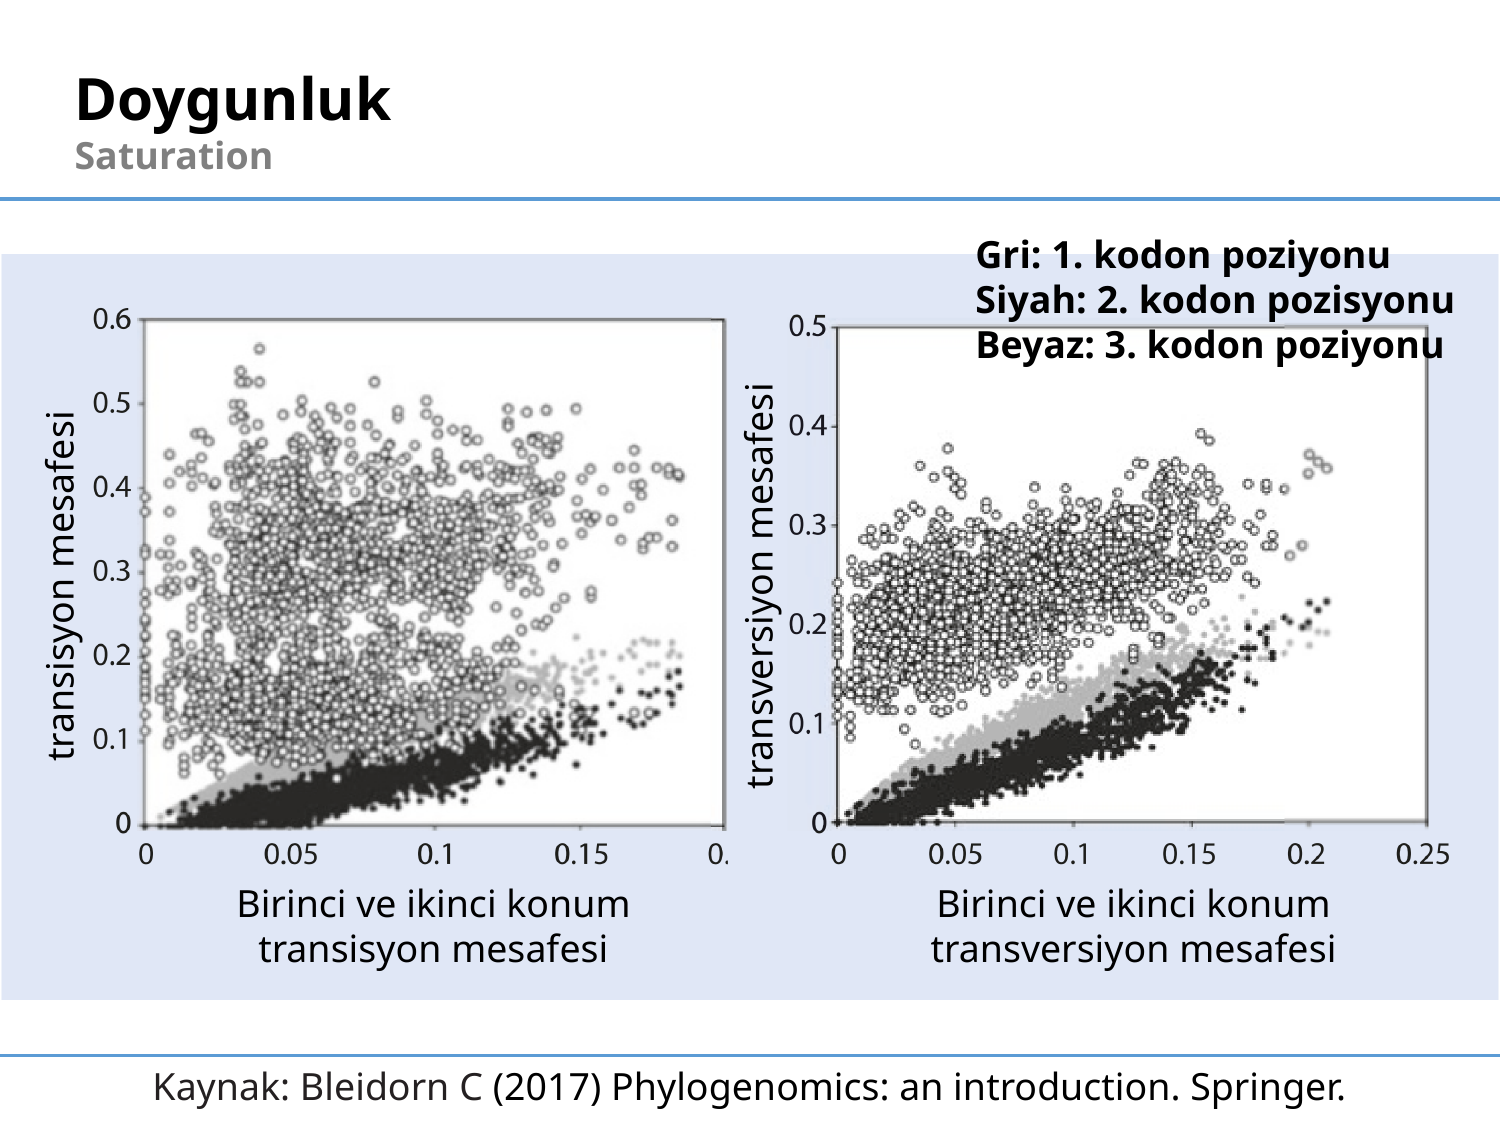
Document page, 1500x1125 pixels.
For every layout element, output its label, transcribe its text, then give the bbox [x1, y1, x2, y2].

picture [0, 254, 1500, 1000]
text_box Gri: 1. kodon poziyonu Siyah: 2. kodon pozisyonu Beyaz: 3. kodon poziyonu [960, 223, 1471, 254]
text_box Kaynak: Bleidorn C (2017) Phylogenomics: an introduction. Springer. [0, 1057, 1500, 1115]
text_box Doygunluk Saturation [59, 54, 406, 185]
